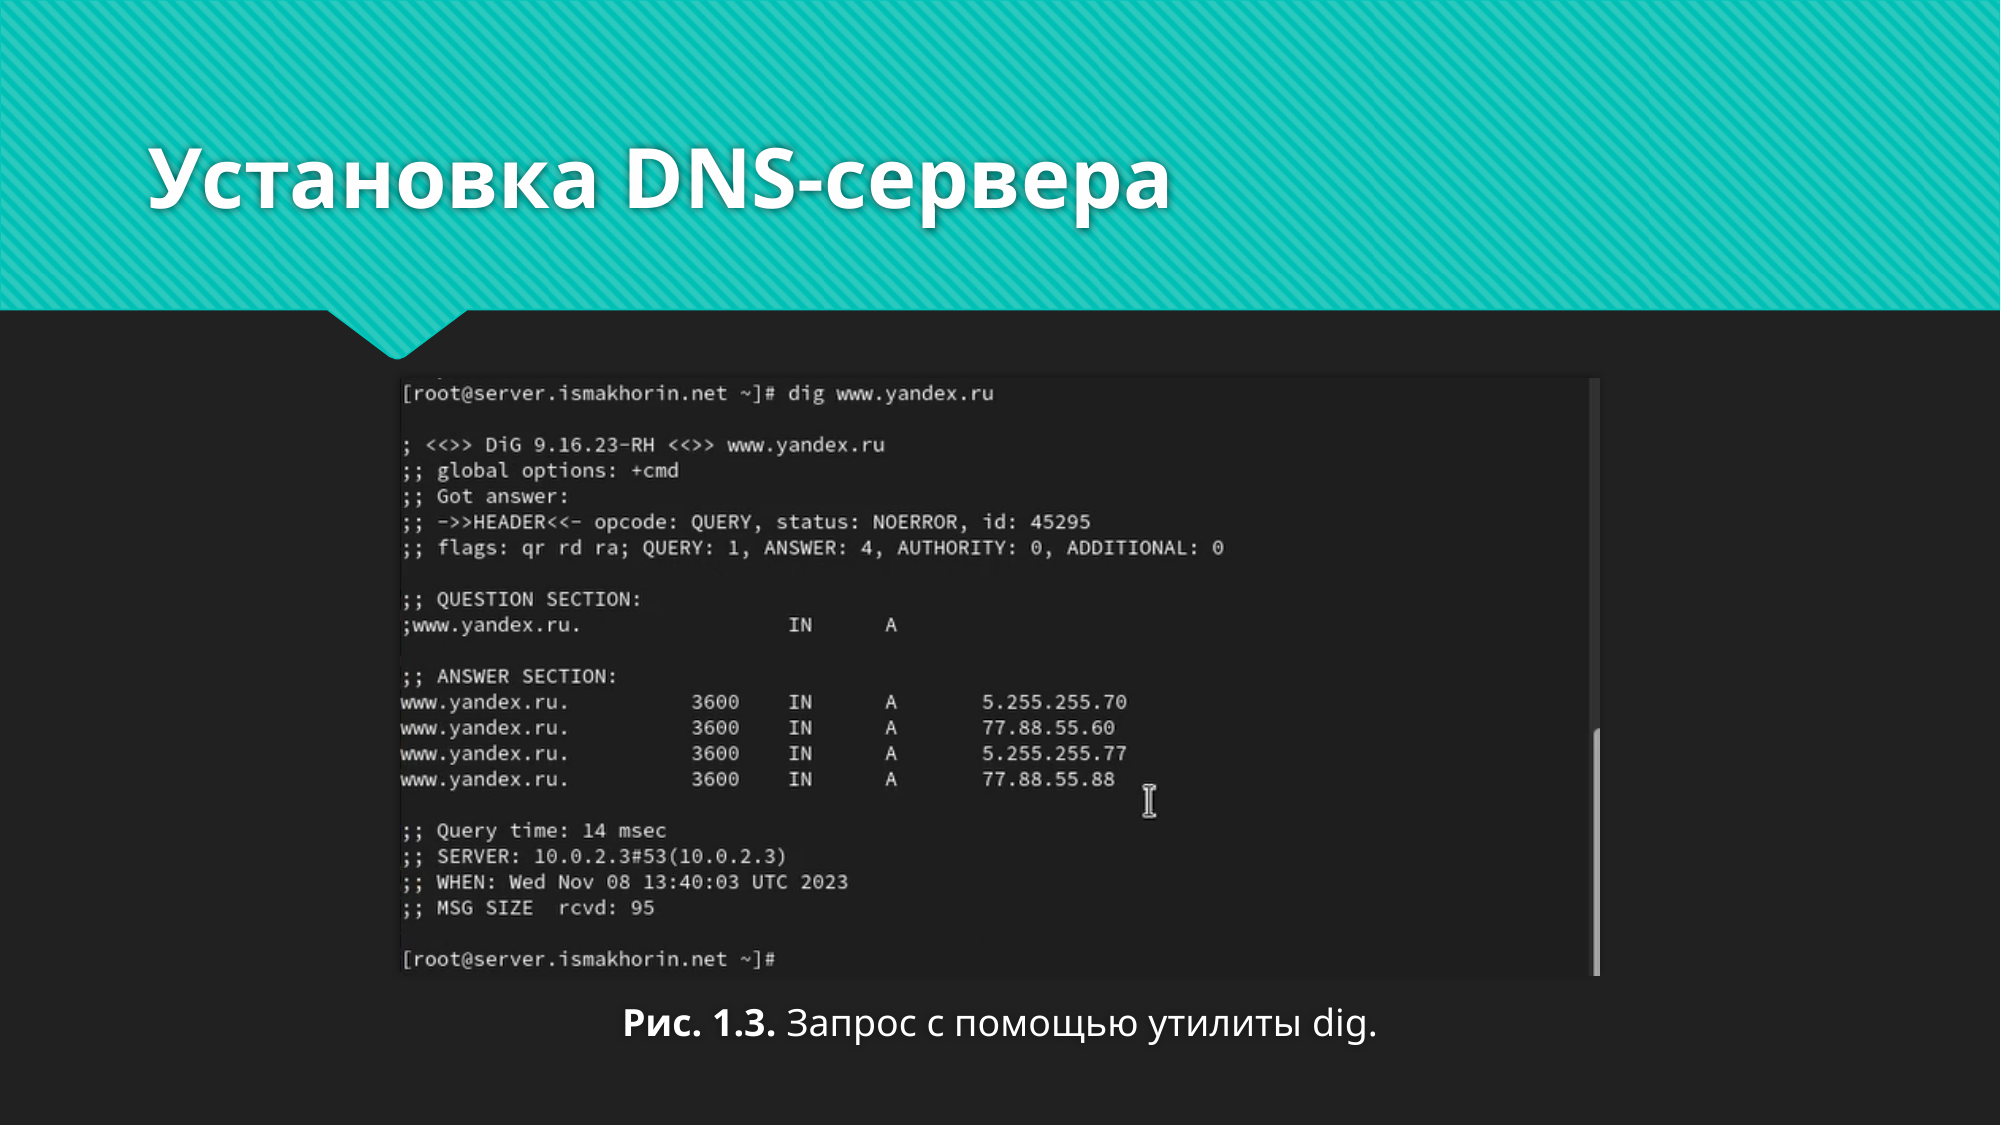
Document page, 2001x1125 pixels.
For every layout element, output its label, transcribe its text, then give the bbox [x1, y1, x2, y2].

text_box Рис. 1.3. Запрос с помощью утилиты dig. [304, 975, 1696, 1069]
title Установка DNS-сервера [132, 73, 1868, 233]
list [400, 378, 1600, 976]
